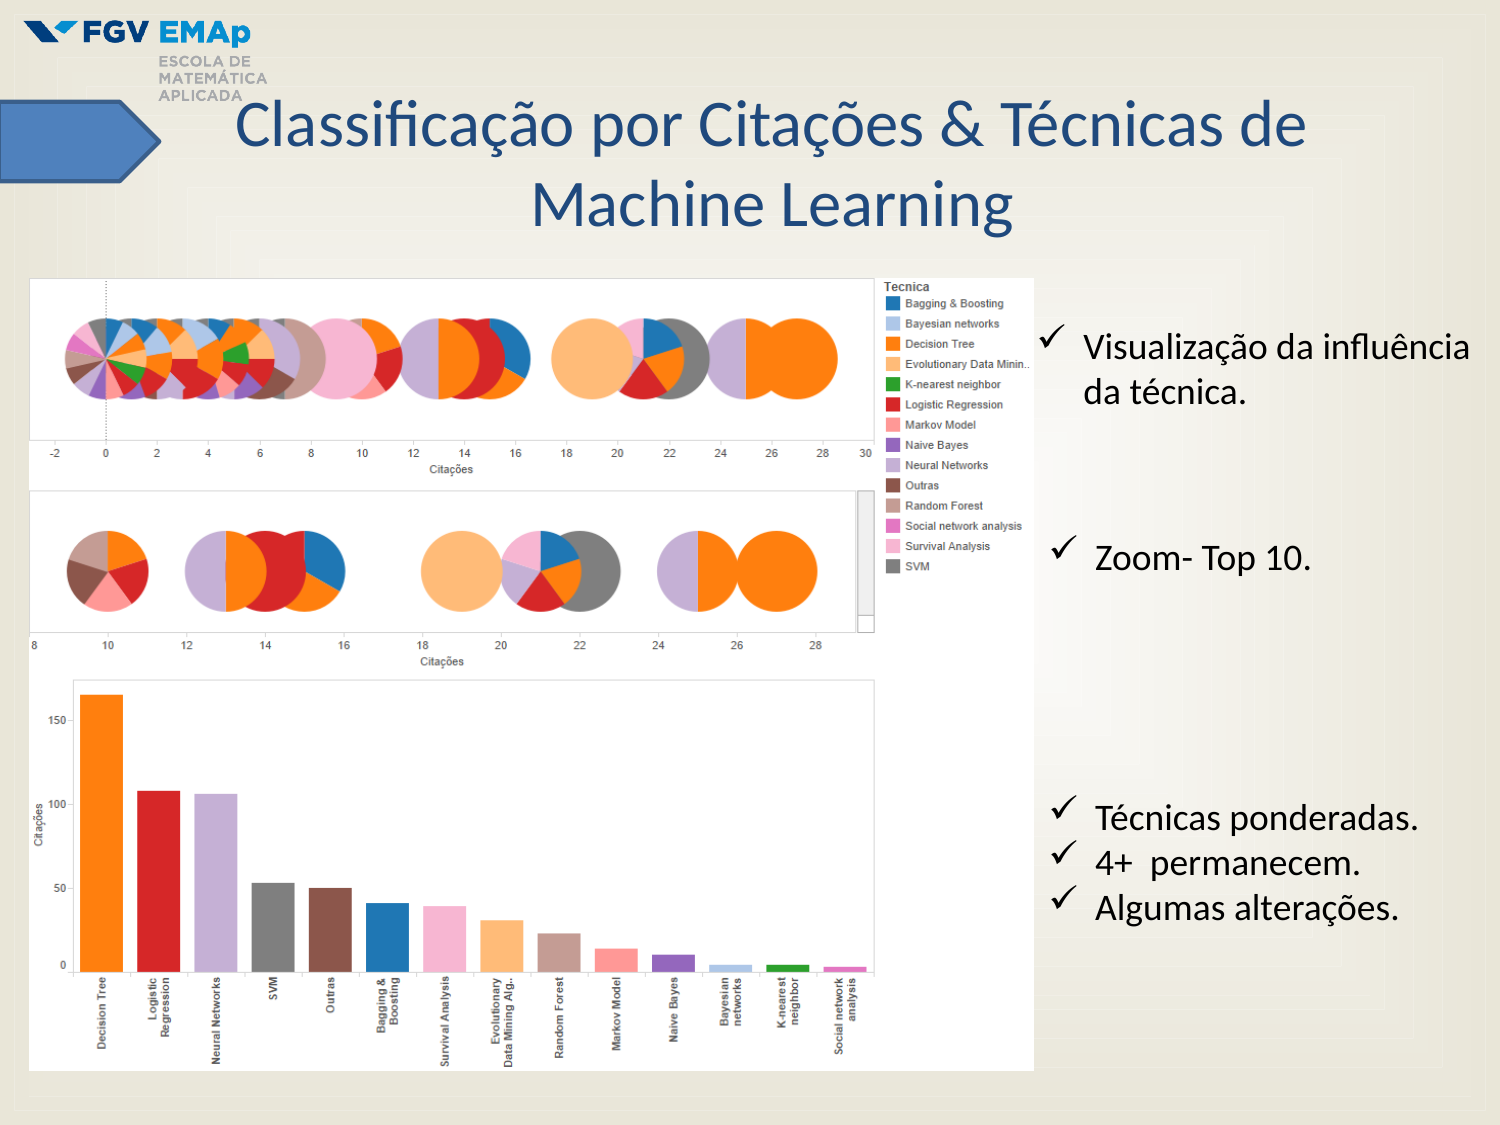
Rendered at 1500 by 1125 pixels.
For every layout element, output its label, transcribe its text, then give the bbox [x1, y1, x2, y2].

text_box Técnicas ponderadas. 4+ permanecem. Algumas alterações. [1038, 785, 1500, 936]
text_box Visualização da influência da técnica. [1038, 314, 1489, 420]
text_box Zoom- Top 10. [1038, 525, 1500, 586]
picture [29, 278, 1034, 1071]
picture [0, 0, 290, 99]
title Classificação por Citações & Técnicas de Machine Learning [96, 66, 1447, 254]
